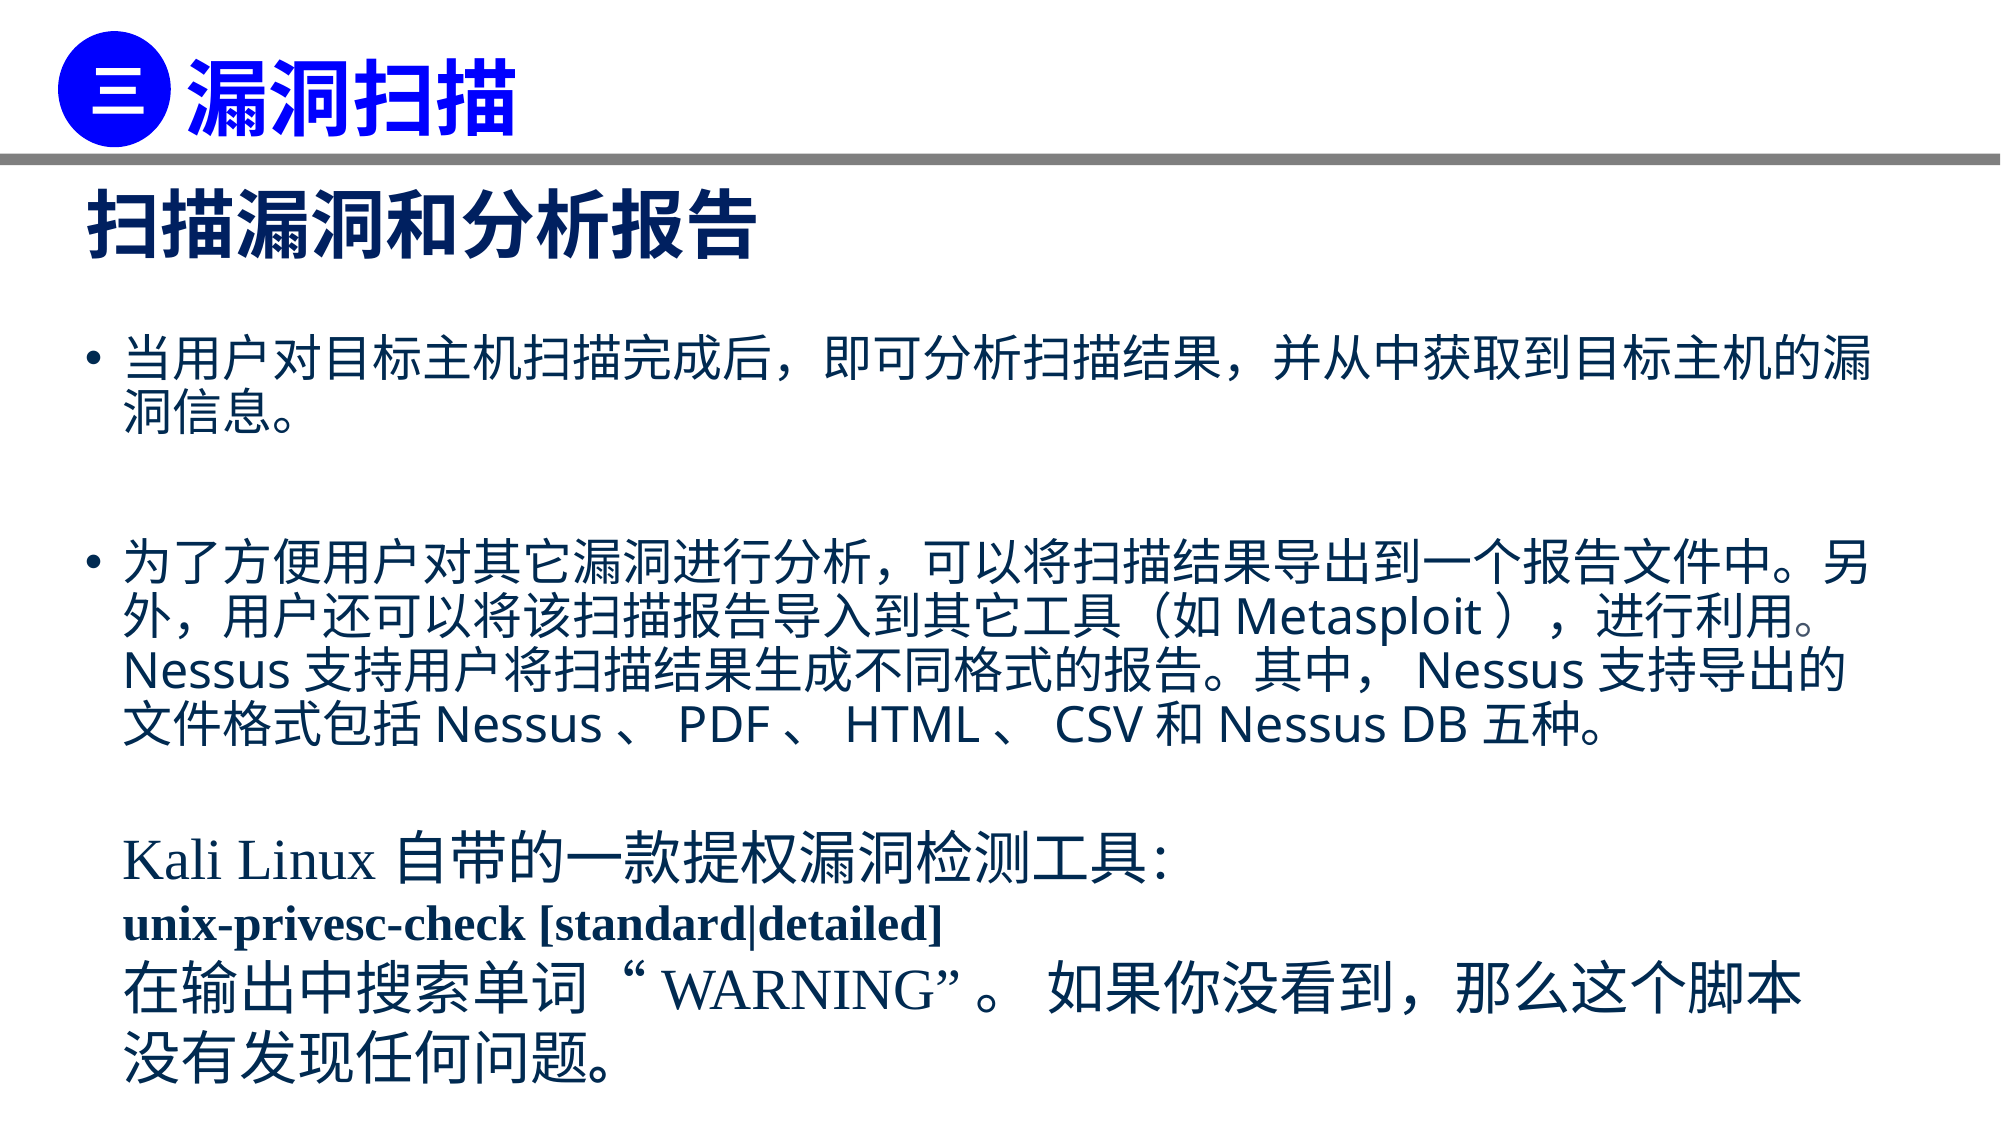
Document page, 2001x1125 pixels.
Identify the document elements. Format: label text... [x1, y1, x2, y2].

title 扫描漏洞和分析报告 [69, 158, 1421, 299]
text_box Kali Linux自带的一款提权漏洞检测工具： unix-privesc-check [standard|detailed] 在输出中搜索单词“WARNING”。 如果你没看到，那么这个脚本没有发现任何问题。 [107, 813, 1873, 1099]
text_box 当用户对目标主机扫描完成后，即可分析扫描结果，并从中获取到目标主机的漏洞信息。 为了方便用户对其它漏洞进行分析，可以将扫描结果导出到一个报告文件中。另外，用户还可以将该扫描报告导入到其它工具（如Metasploit），进行利用。Nessus支持用户将扫描结果生成不同格式的报告。其中，Nessus支持导出的文件格式包括Nessus、PDF、HTML、CSV和Nessus DB五种。 [70, 325, 1892, 893]
